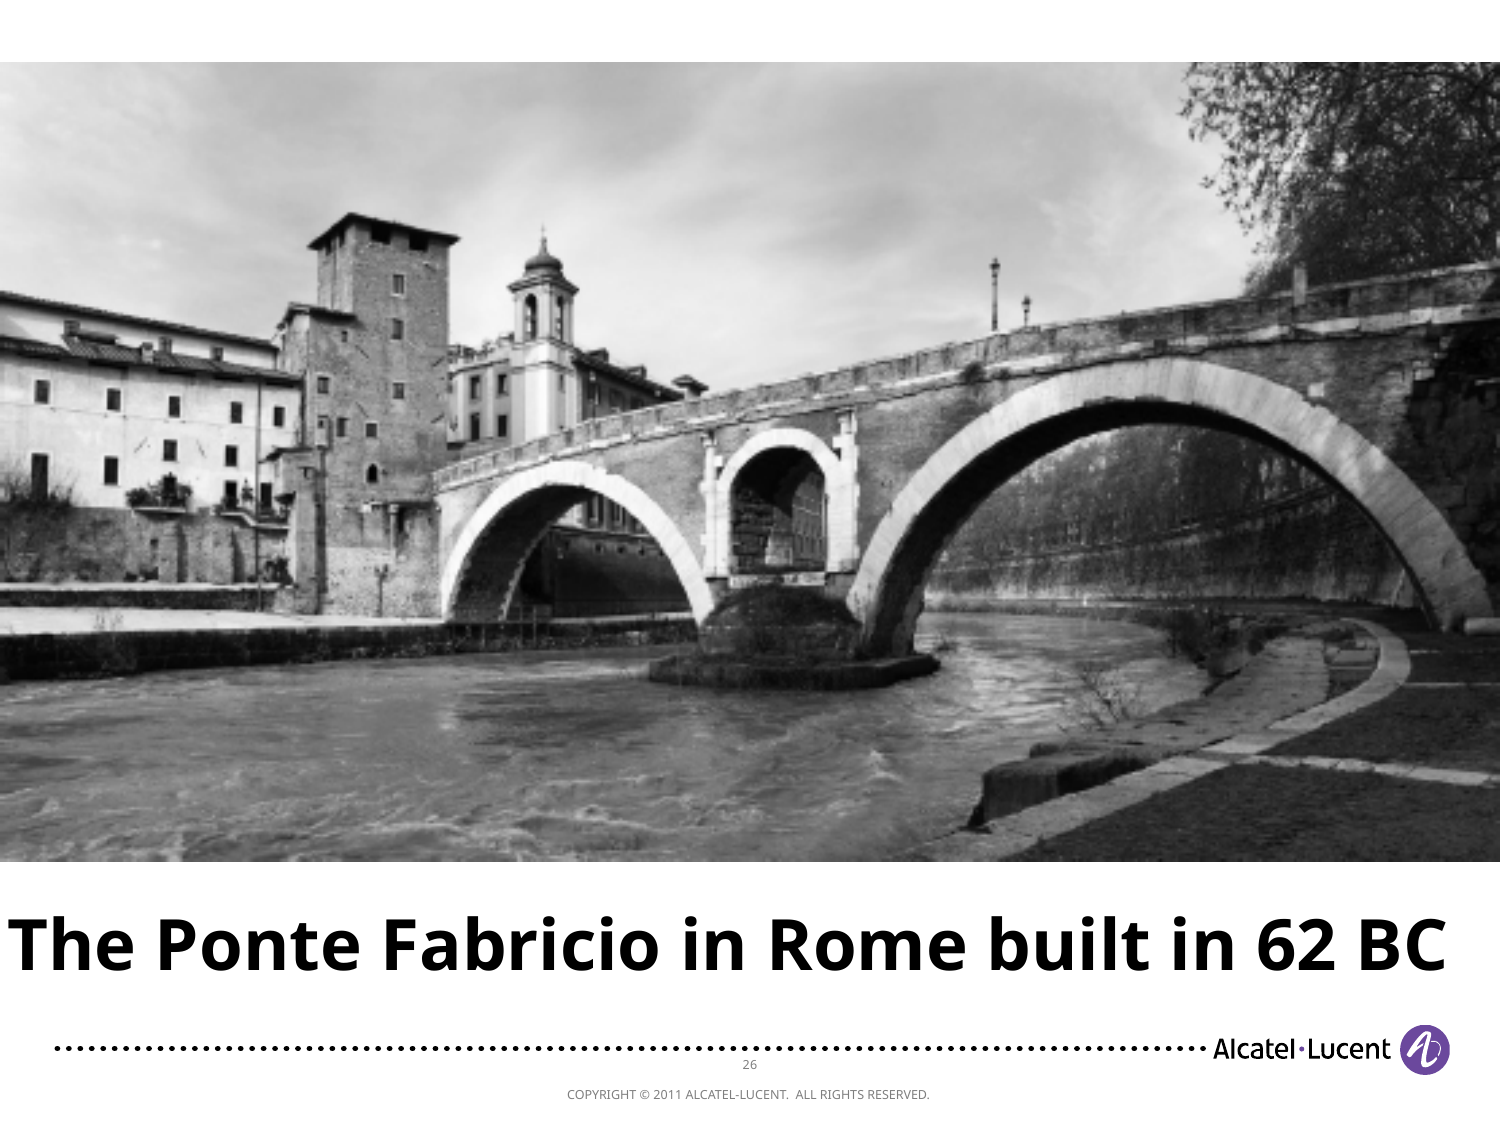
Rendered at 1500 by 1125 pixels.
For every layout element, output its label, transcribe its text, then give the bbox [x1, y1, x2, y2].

list The Ponte Fabricio in Rome built in 62 BC [0, 900, 1500, 975]
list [0, 62, 1500, 862]
